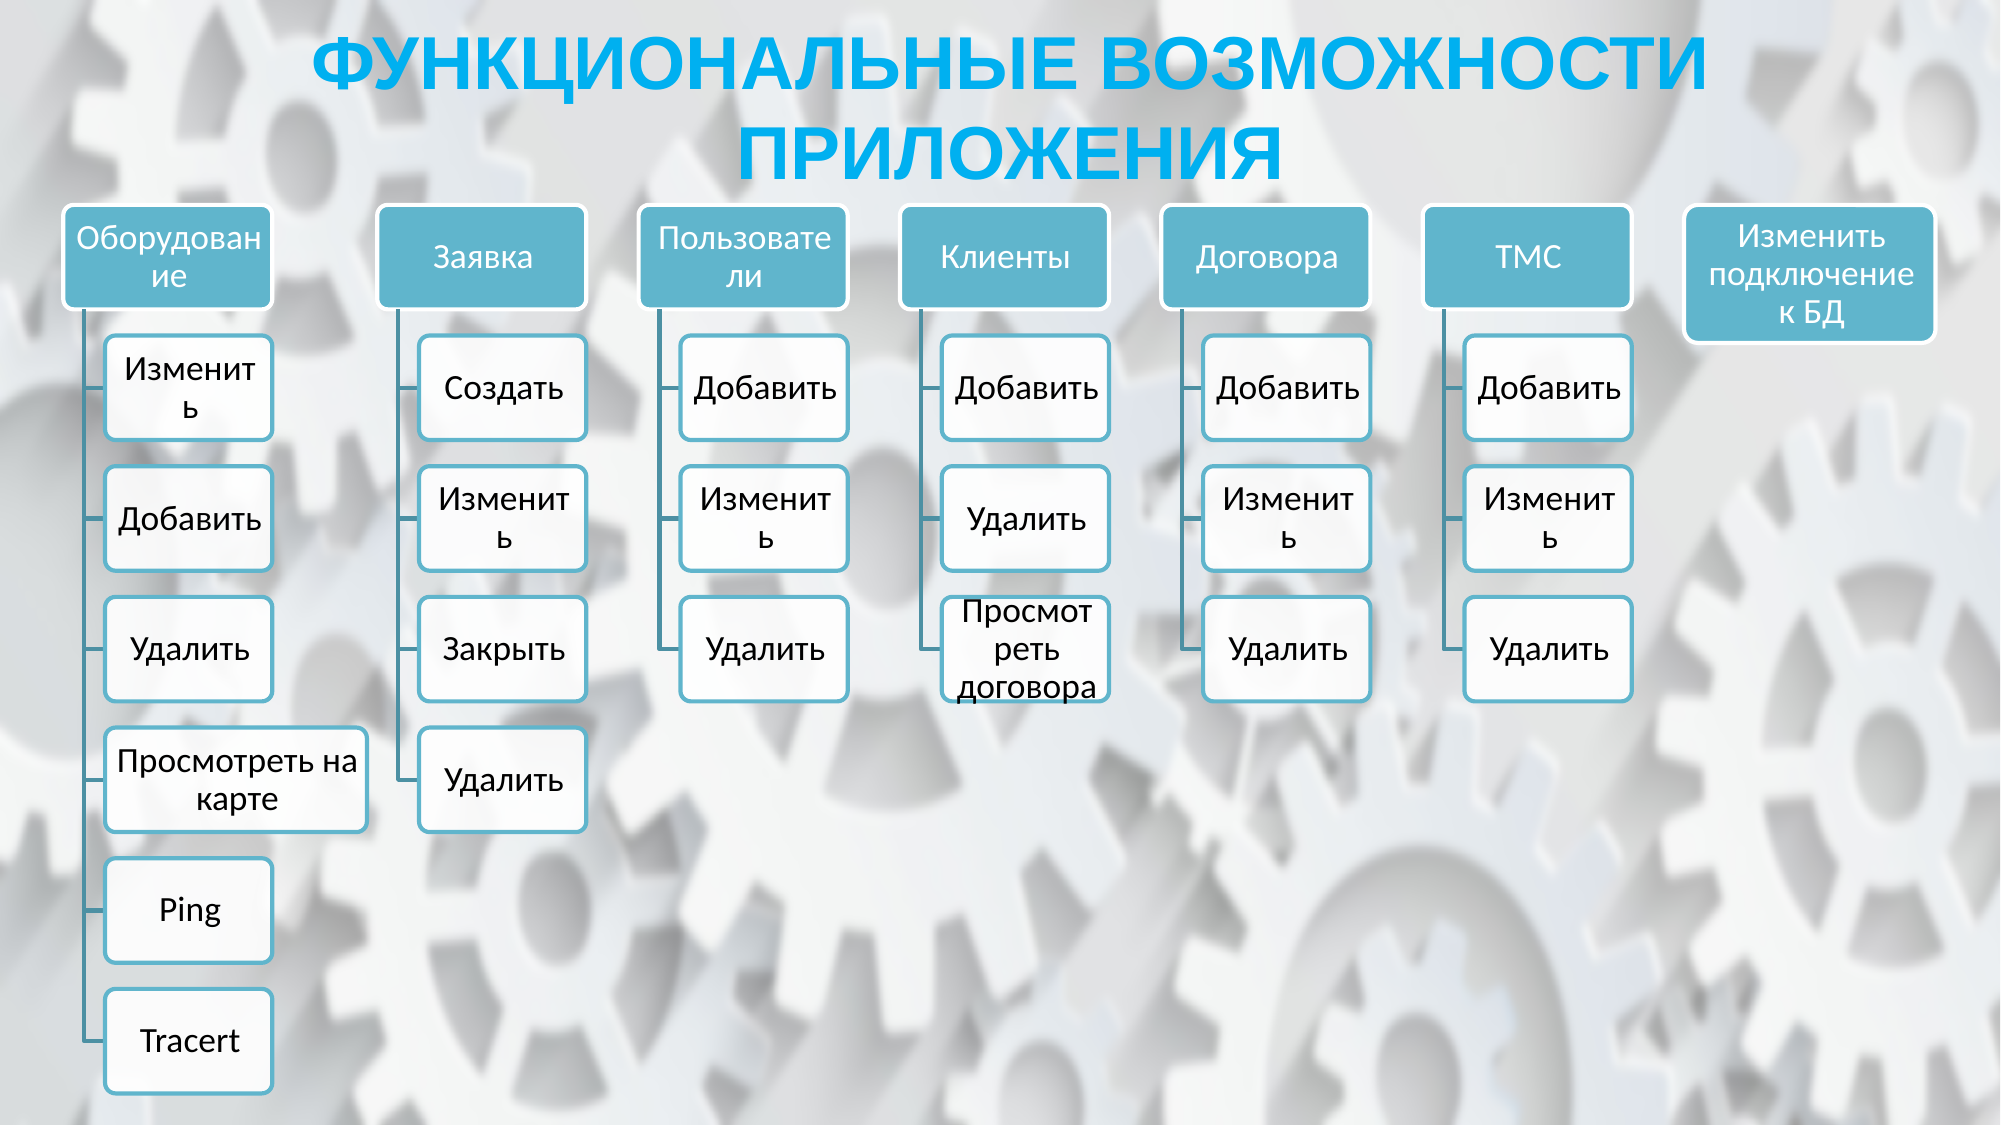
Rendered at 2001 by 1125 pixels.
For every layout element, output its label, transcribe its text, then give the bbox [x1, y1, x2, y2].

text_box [19, 204, 1980, 1094]
picture [0, 0, 2001, 1125]
text_box Функциональные возможности приложения [42, 3, 1980, 204]
